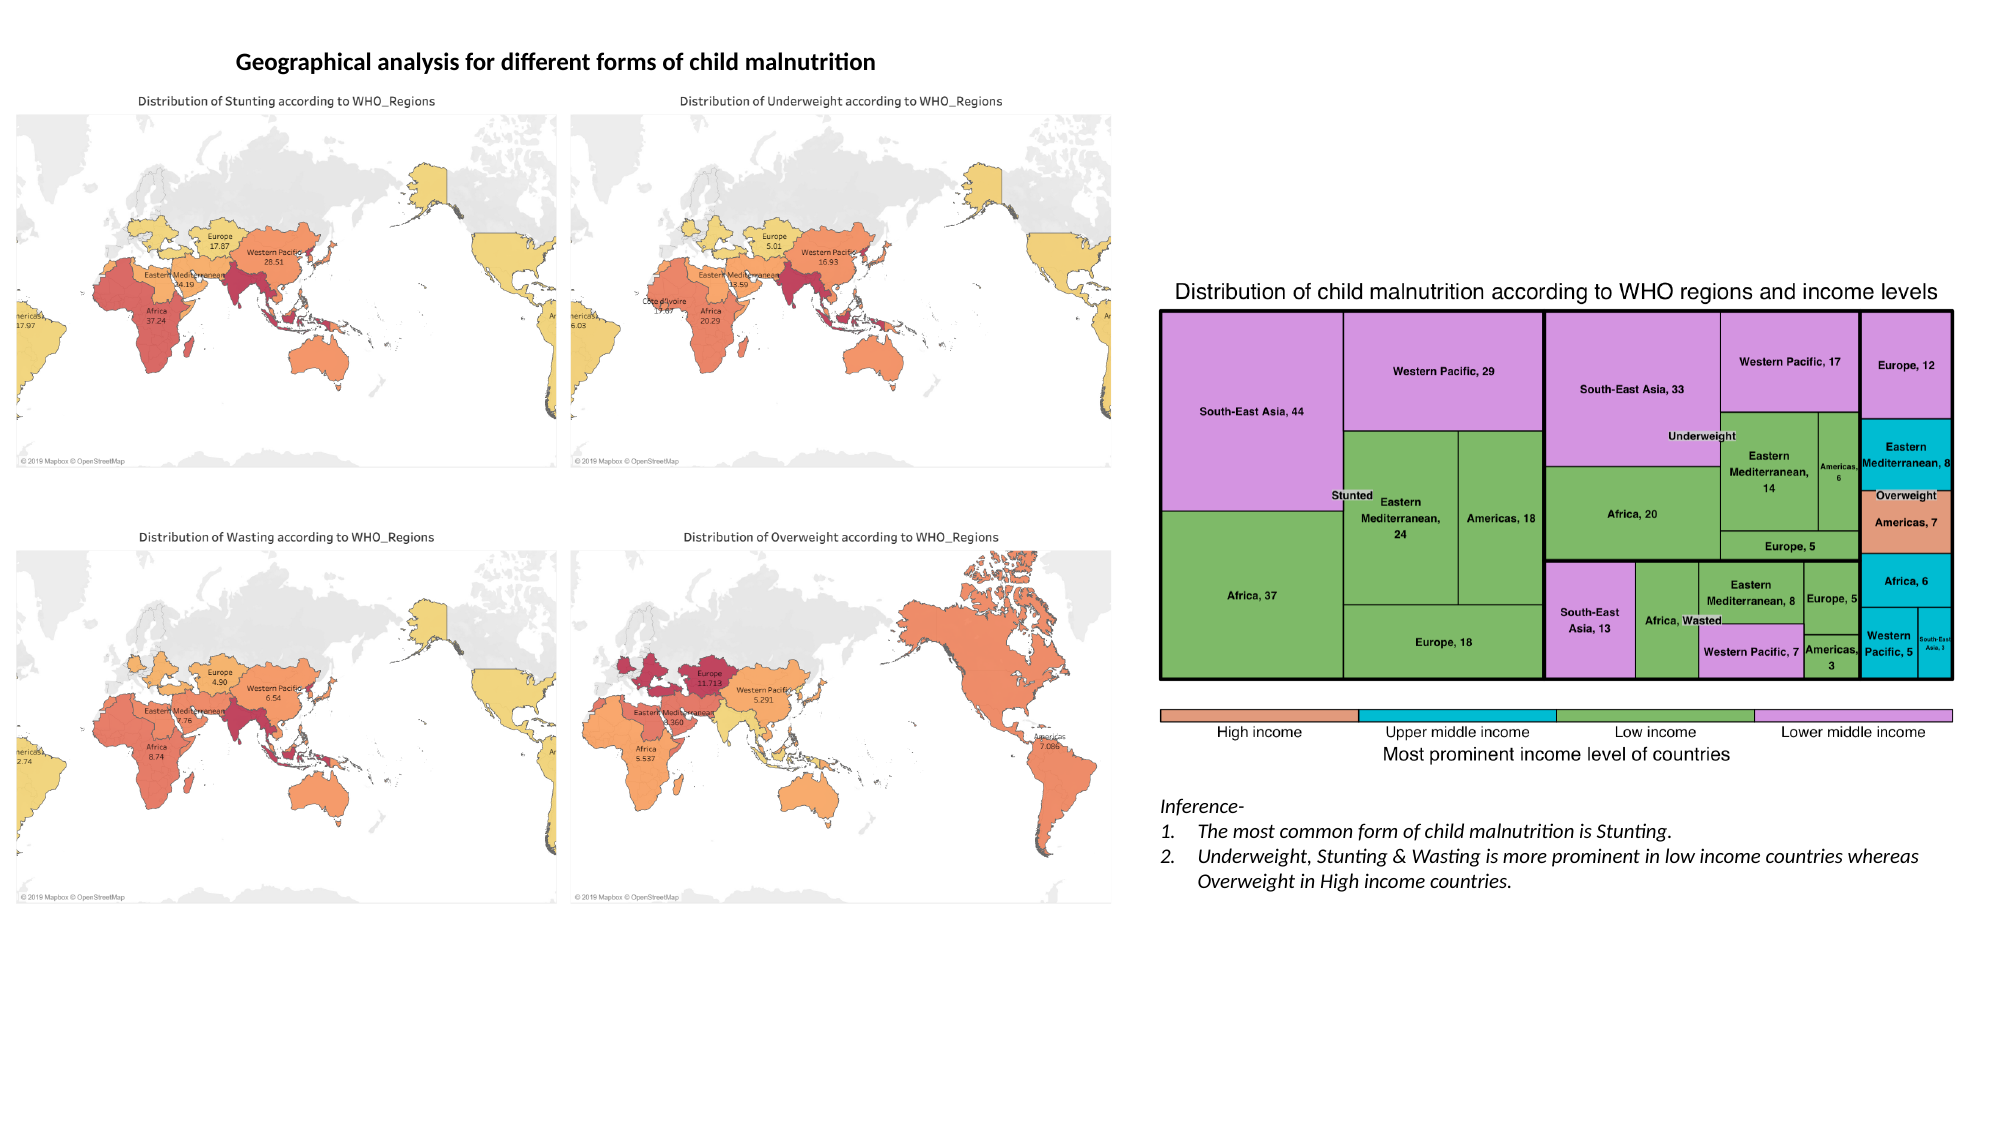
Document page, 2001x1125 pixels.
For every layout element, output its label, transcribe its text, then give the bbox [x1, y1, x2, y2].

text_box Inference- The most common form of child malnutrition is Stunting. Underweight, Stunting & Wasting is more prominent in low income countries whereas Overweight in High income countries. [1145, 786, 1994, 901]
picture [570, 524, 1112, 905]
picture [16, 88, 557, 469]
picture [570, 88, 1112, 469]
picture [16, 524, 557, 905]
picture [1139, 264, 2000, 786]
text_box Geographical analysis for different forms of child malnutrition [30, 37, 1083, 83]
